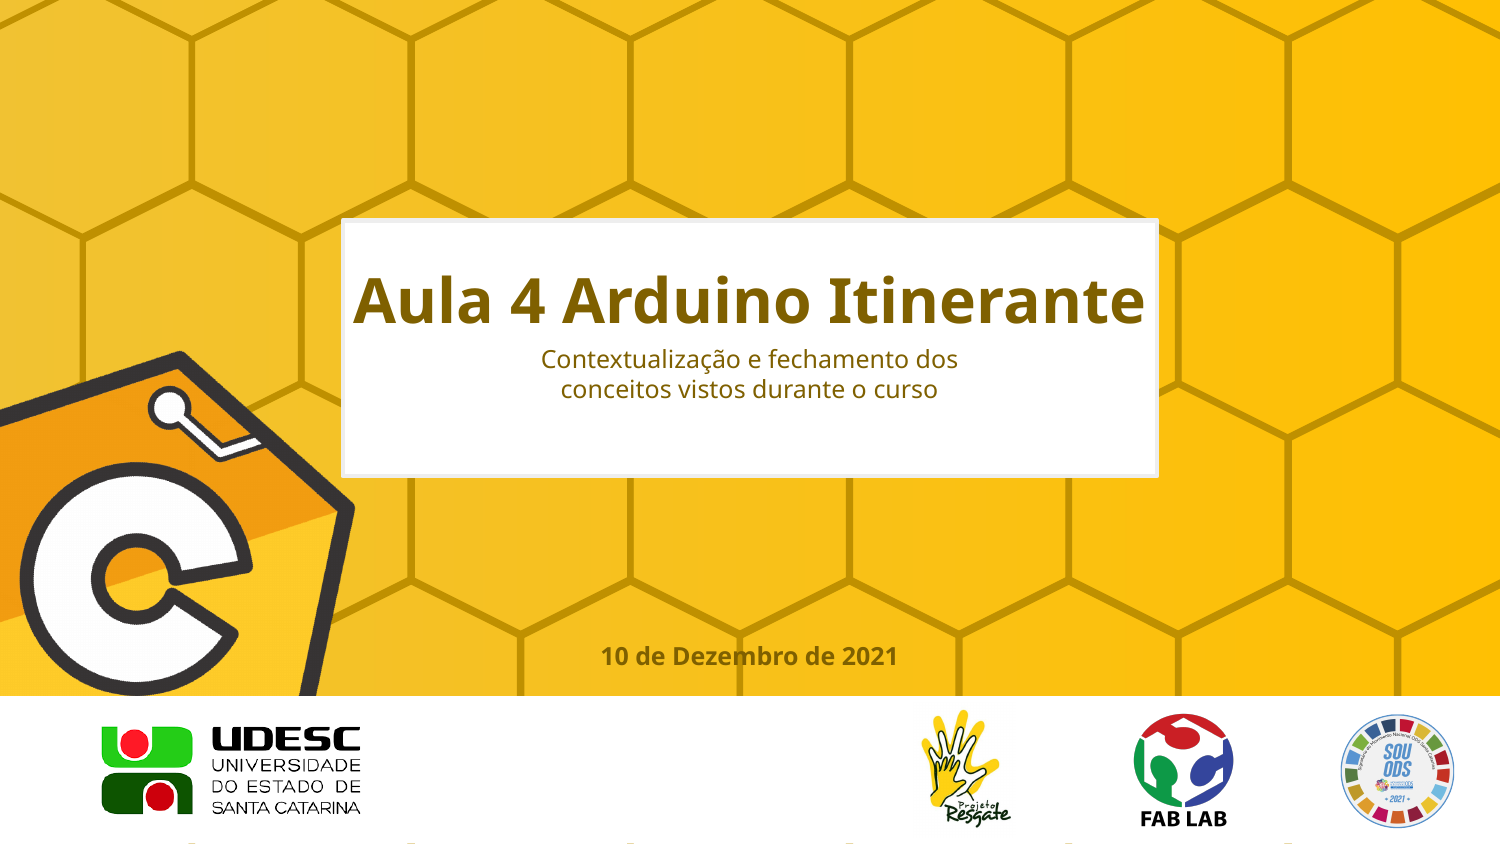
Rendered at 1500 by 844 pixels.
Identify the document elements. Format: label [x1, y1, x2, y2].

picture [1131, 711, 1235, 828]
picture [913, 702, 1016, 838]
text_box [0, 0, 1500, 844]
picture [1336, 708, 1461, 832]
picture [0, 249, 537, 844]
